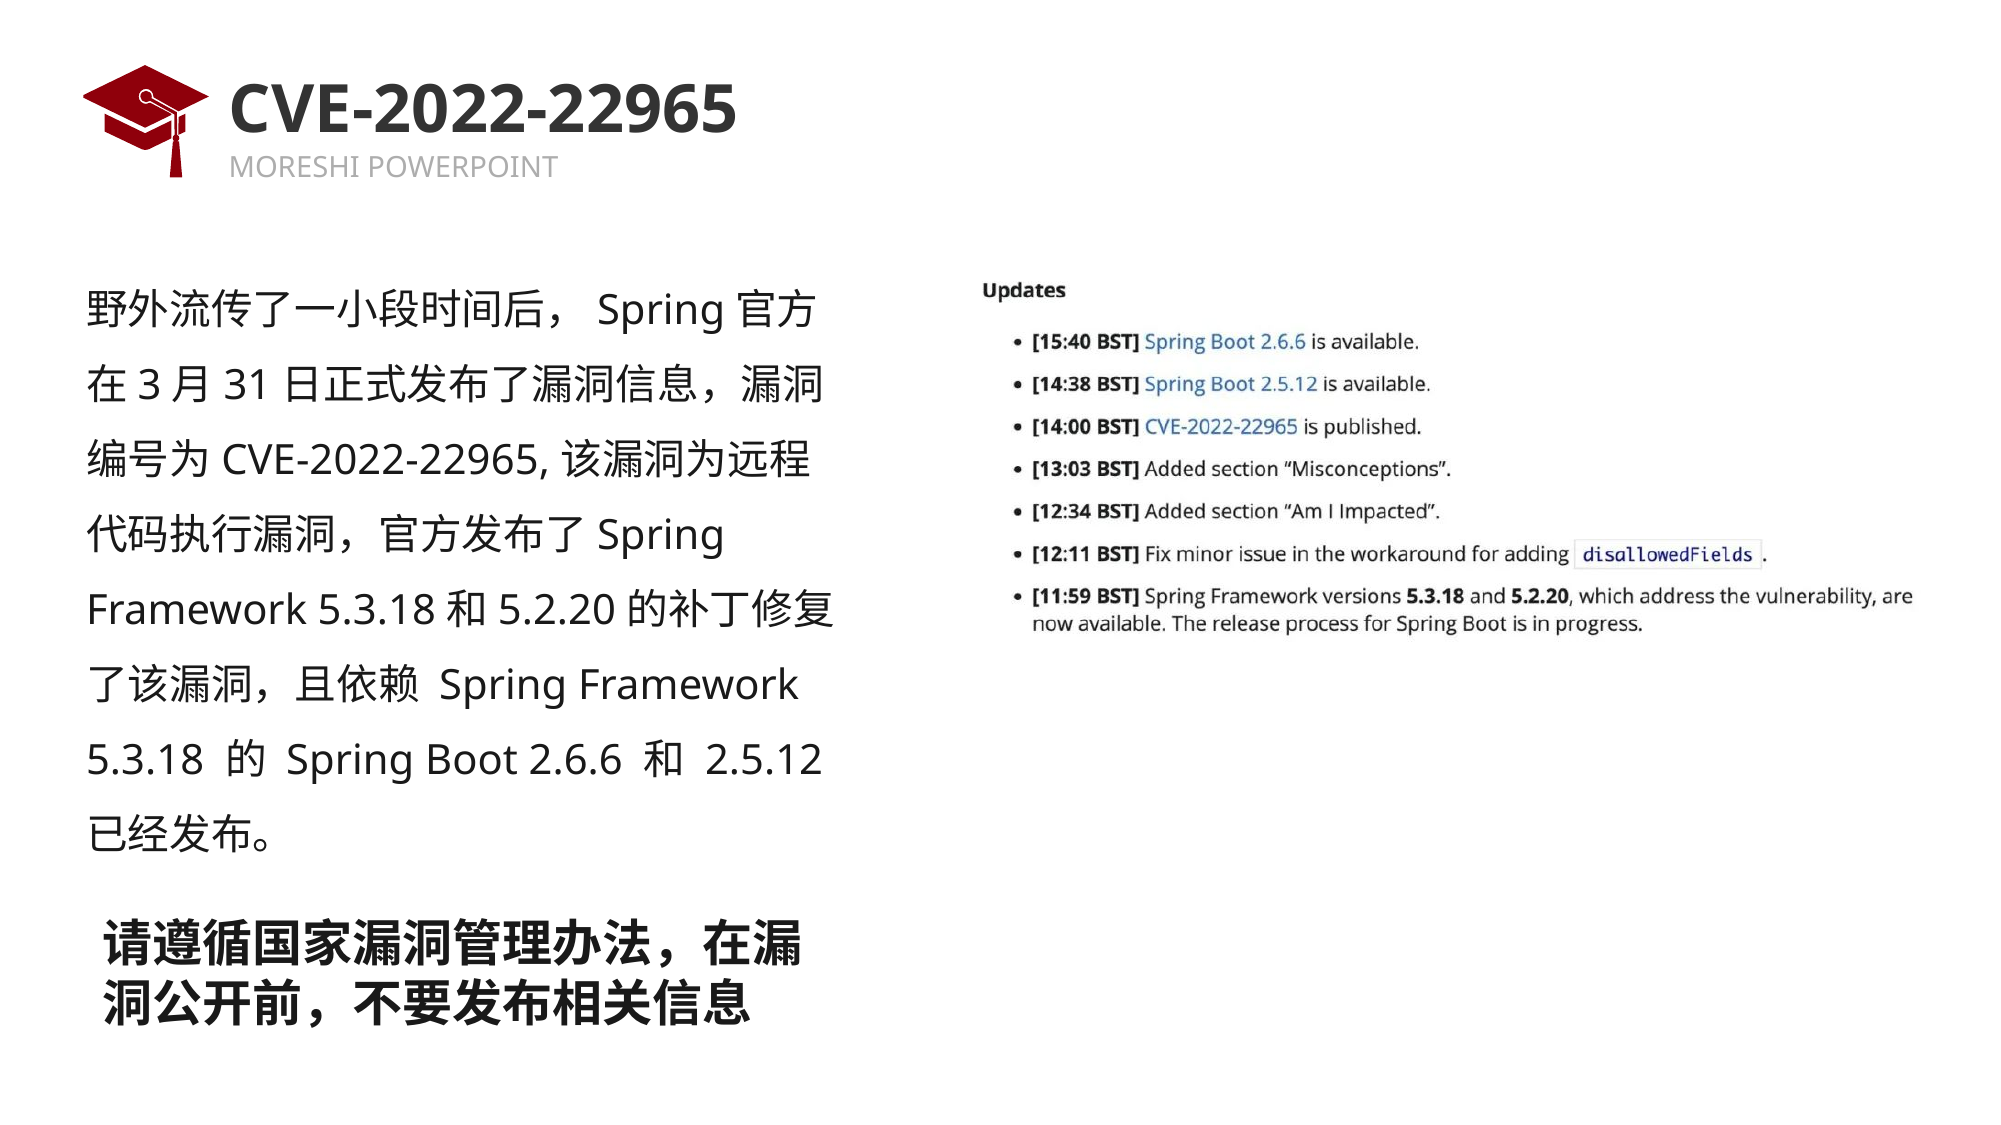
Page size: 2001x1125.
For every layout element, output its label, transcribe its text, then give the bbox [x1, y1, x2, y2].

picture [967, 273, 1957, 644]
title CVE-2022-22965 [213, 55, 1406, 168]
text_box 请遵循国家漏洞管理办法，在漏洞公开前，不要发布相关信息 [87, 904, 862, 1039]
text_box 野外流传了一小段时间后，Spring官方在3月31日正式发布了漏洞信息，漏洞编号为CVE-2022-22965,该漏洞为远程代码执行漏洞，官方发布了Spring Framework 5.3.18和5.2.20的补丁修复了该漏洞，且依赖 Spring Framework 5.3.18 的 Spring Boot 2.6.6 和 2.5.12 已经发布。 [71, 250, 862, 866]
